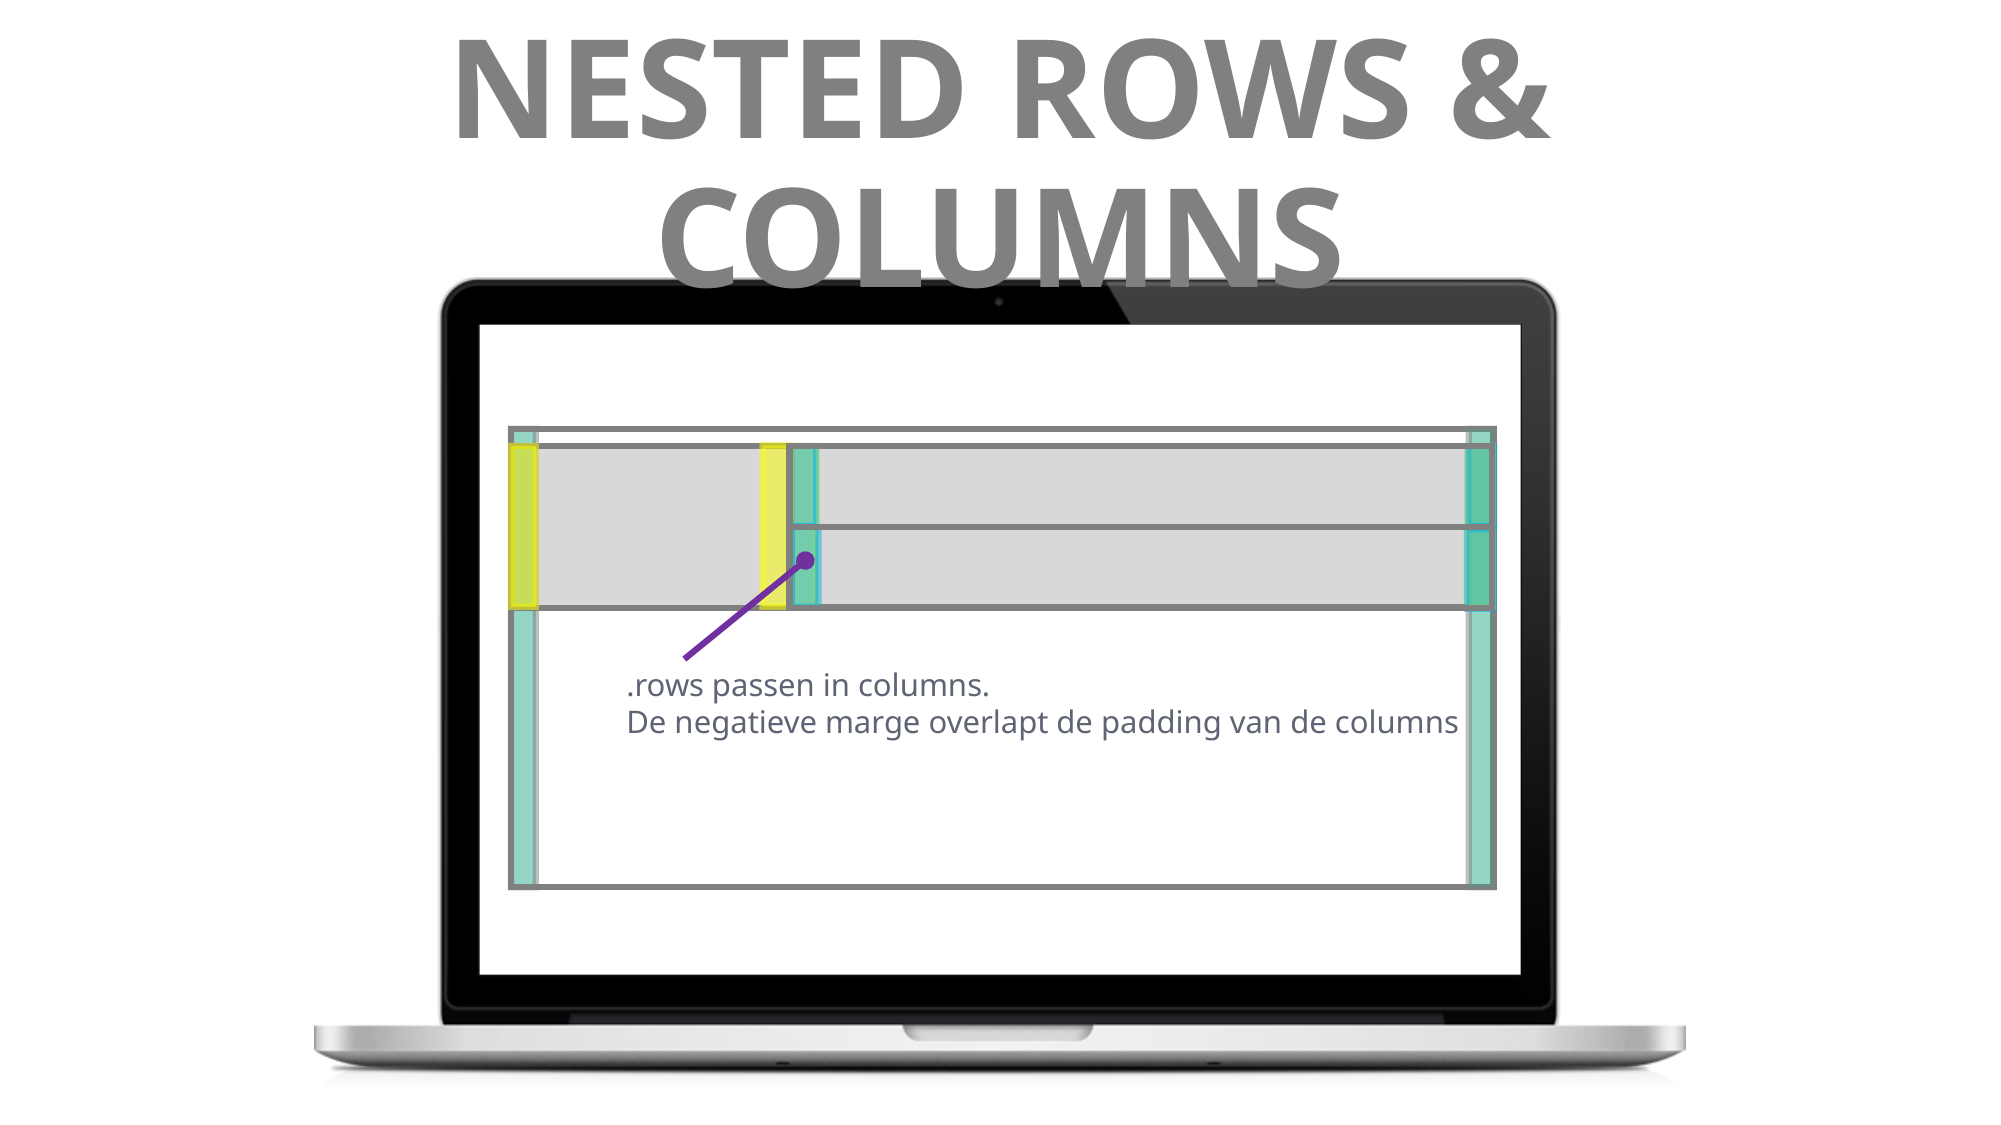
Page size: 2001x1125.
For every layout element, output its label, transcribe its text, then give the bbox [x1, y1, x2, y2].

title NESTED ROWS & COLUMNS [137, 59, 1863, 278]
text_box [1468, 610, 1495, 888]
picture [314, 278, 1686, 1088]
text_box [788, 526, 1493, 609]
text_box [1468, 428, 1495, 445]
text_box [479, 324, 1522, 976]
text_box [761, 444, 790, 560]
text_box [510, 445, 761, 609]
text_box [788, 445, 1493, 526]
text_box [510, 445, 537, 608]
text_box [684, 560, 806, 660]
text_box .rows passen in columns. De negatieve marge overlapt de padding van de columns [611, 658, 1130, 748]
text_box [510, 609, 1468, 888]
text_box [510, 428, 1468, 445]
